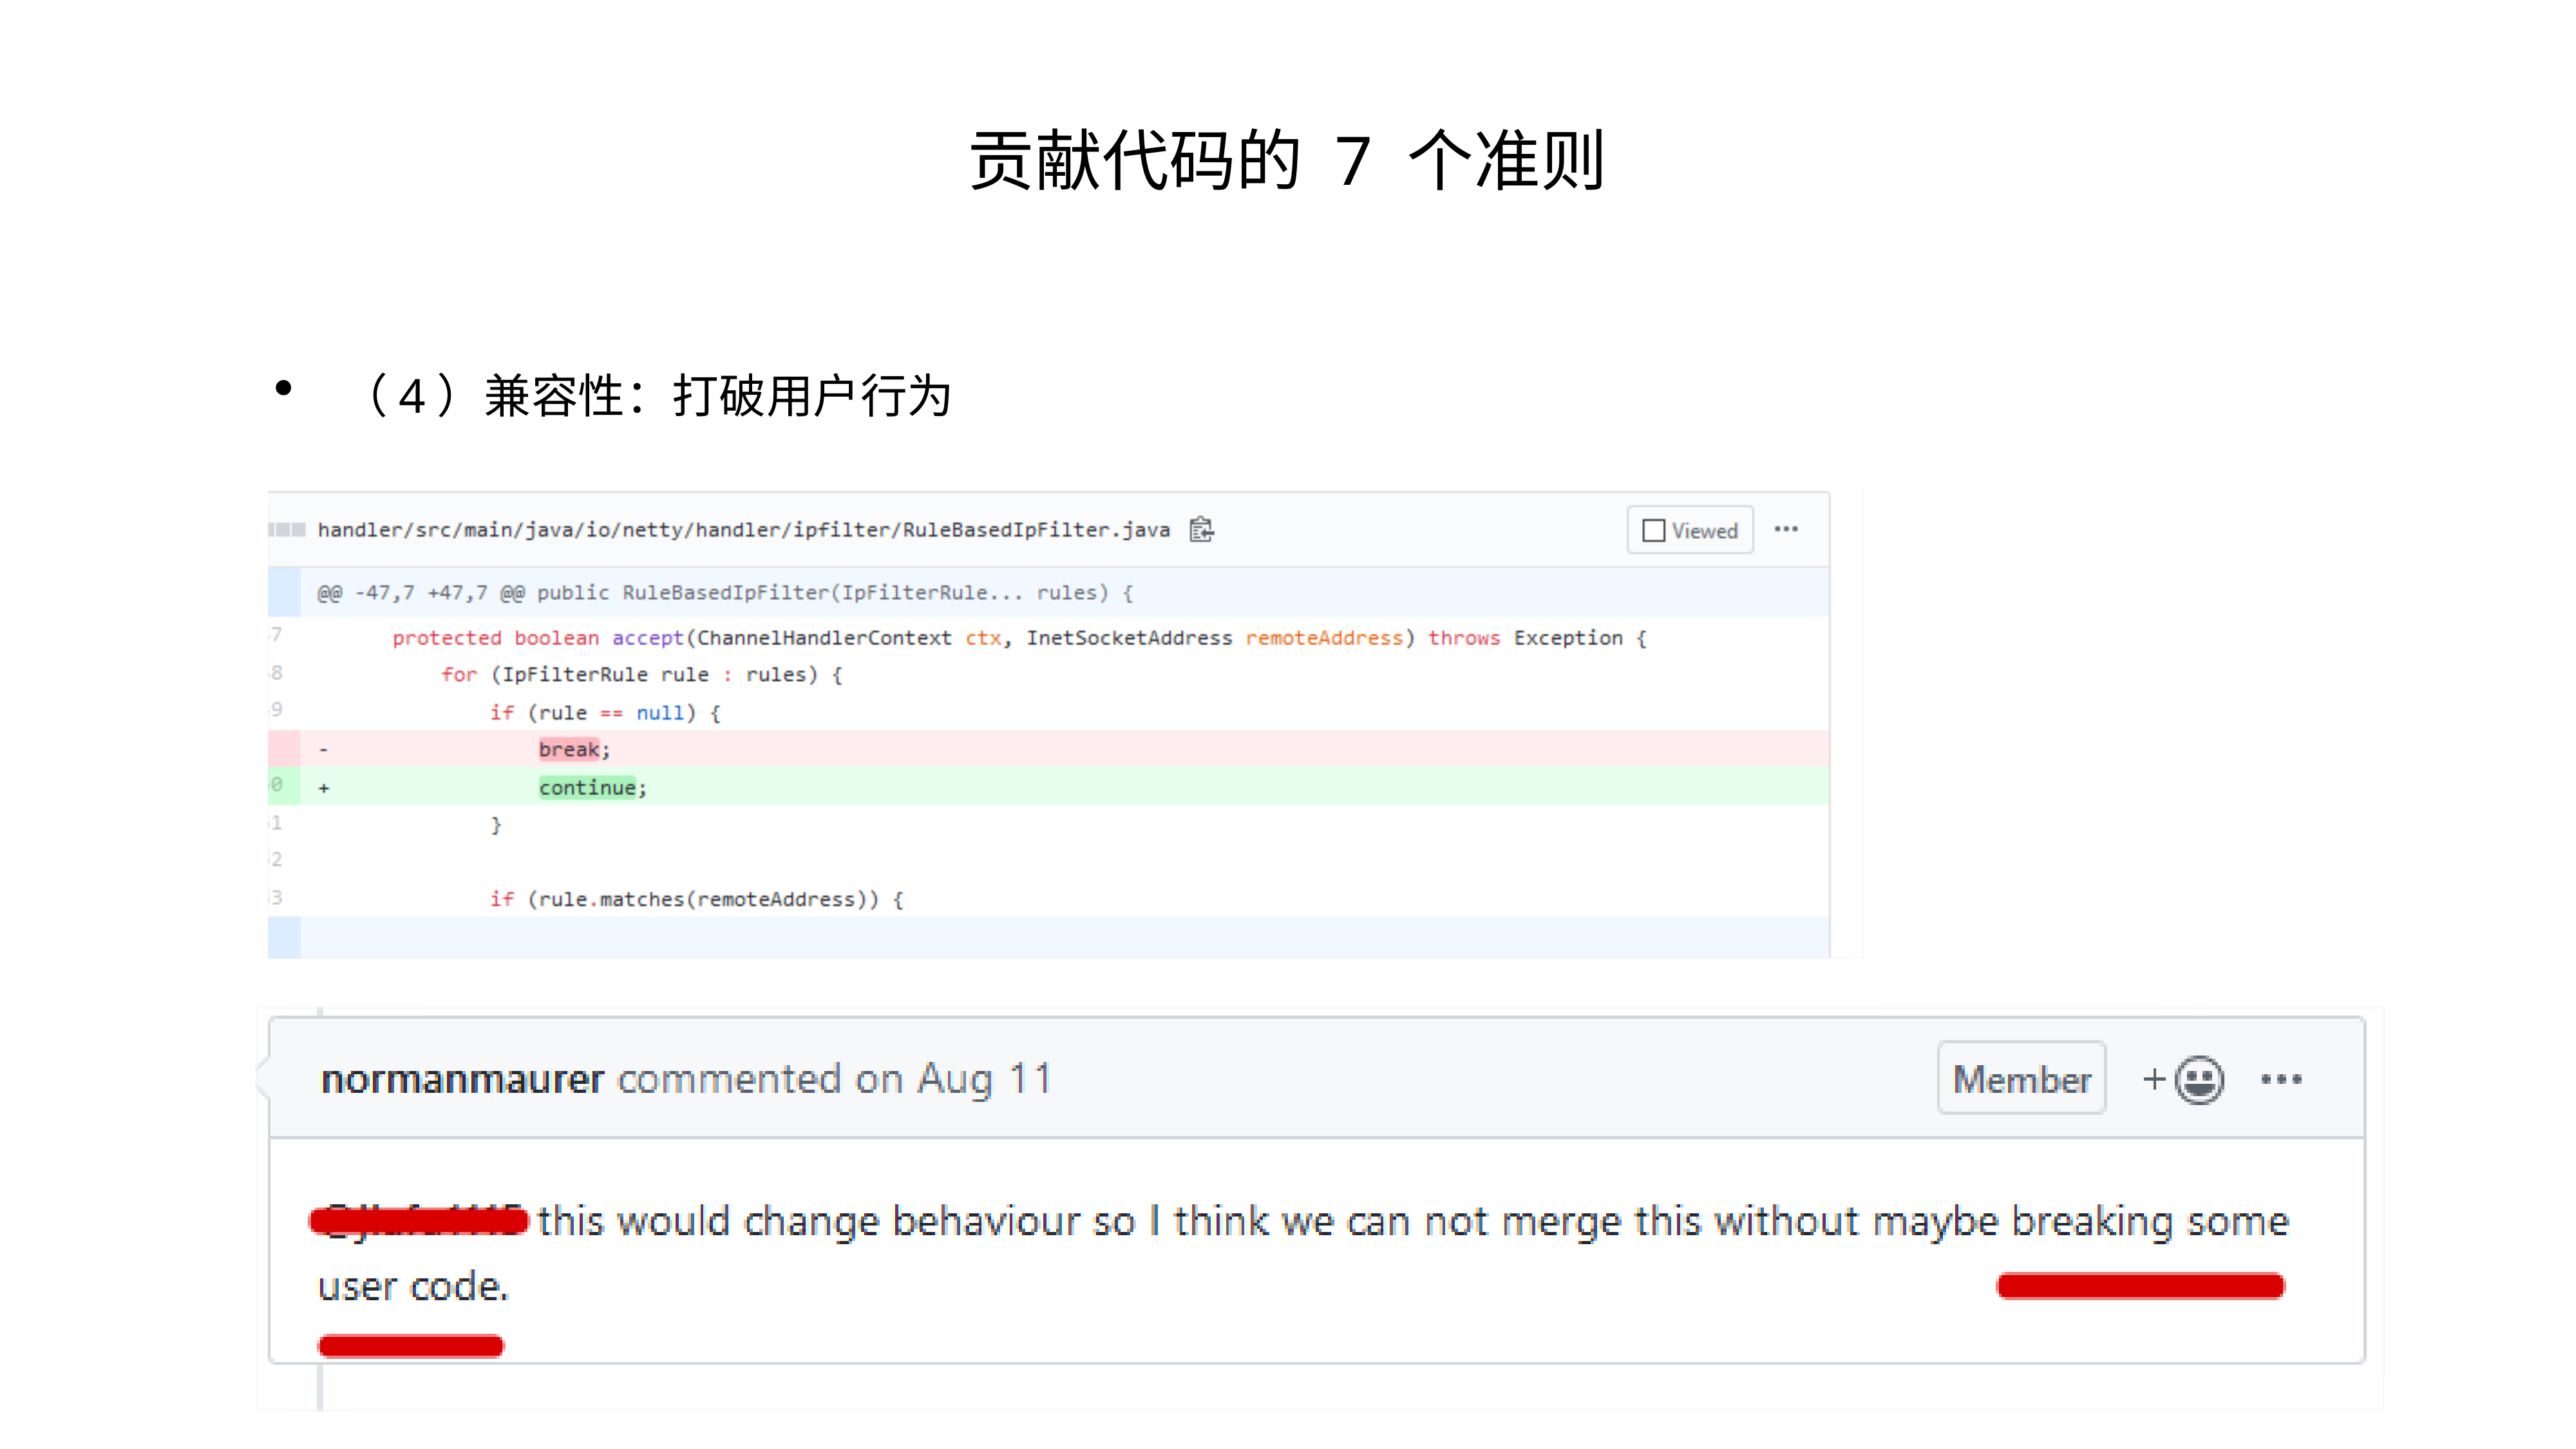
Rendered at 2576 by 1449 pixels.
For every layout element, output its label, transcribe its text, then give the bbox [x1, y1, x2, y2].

picture [255, 1006, 2385, 1412]
list （4）兼容性：打破用户行为 [268, 332, 2128, 1006]
picture [268, 490, 1865, 959]
title 贡献代码的 7 个准则 [178, 37, 2398, 279]
